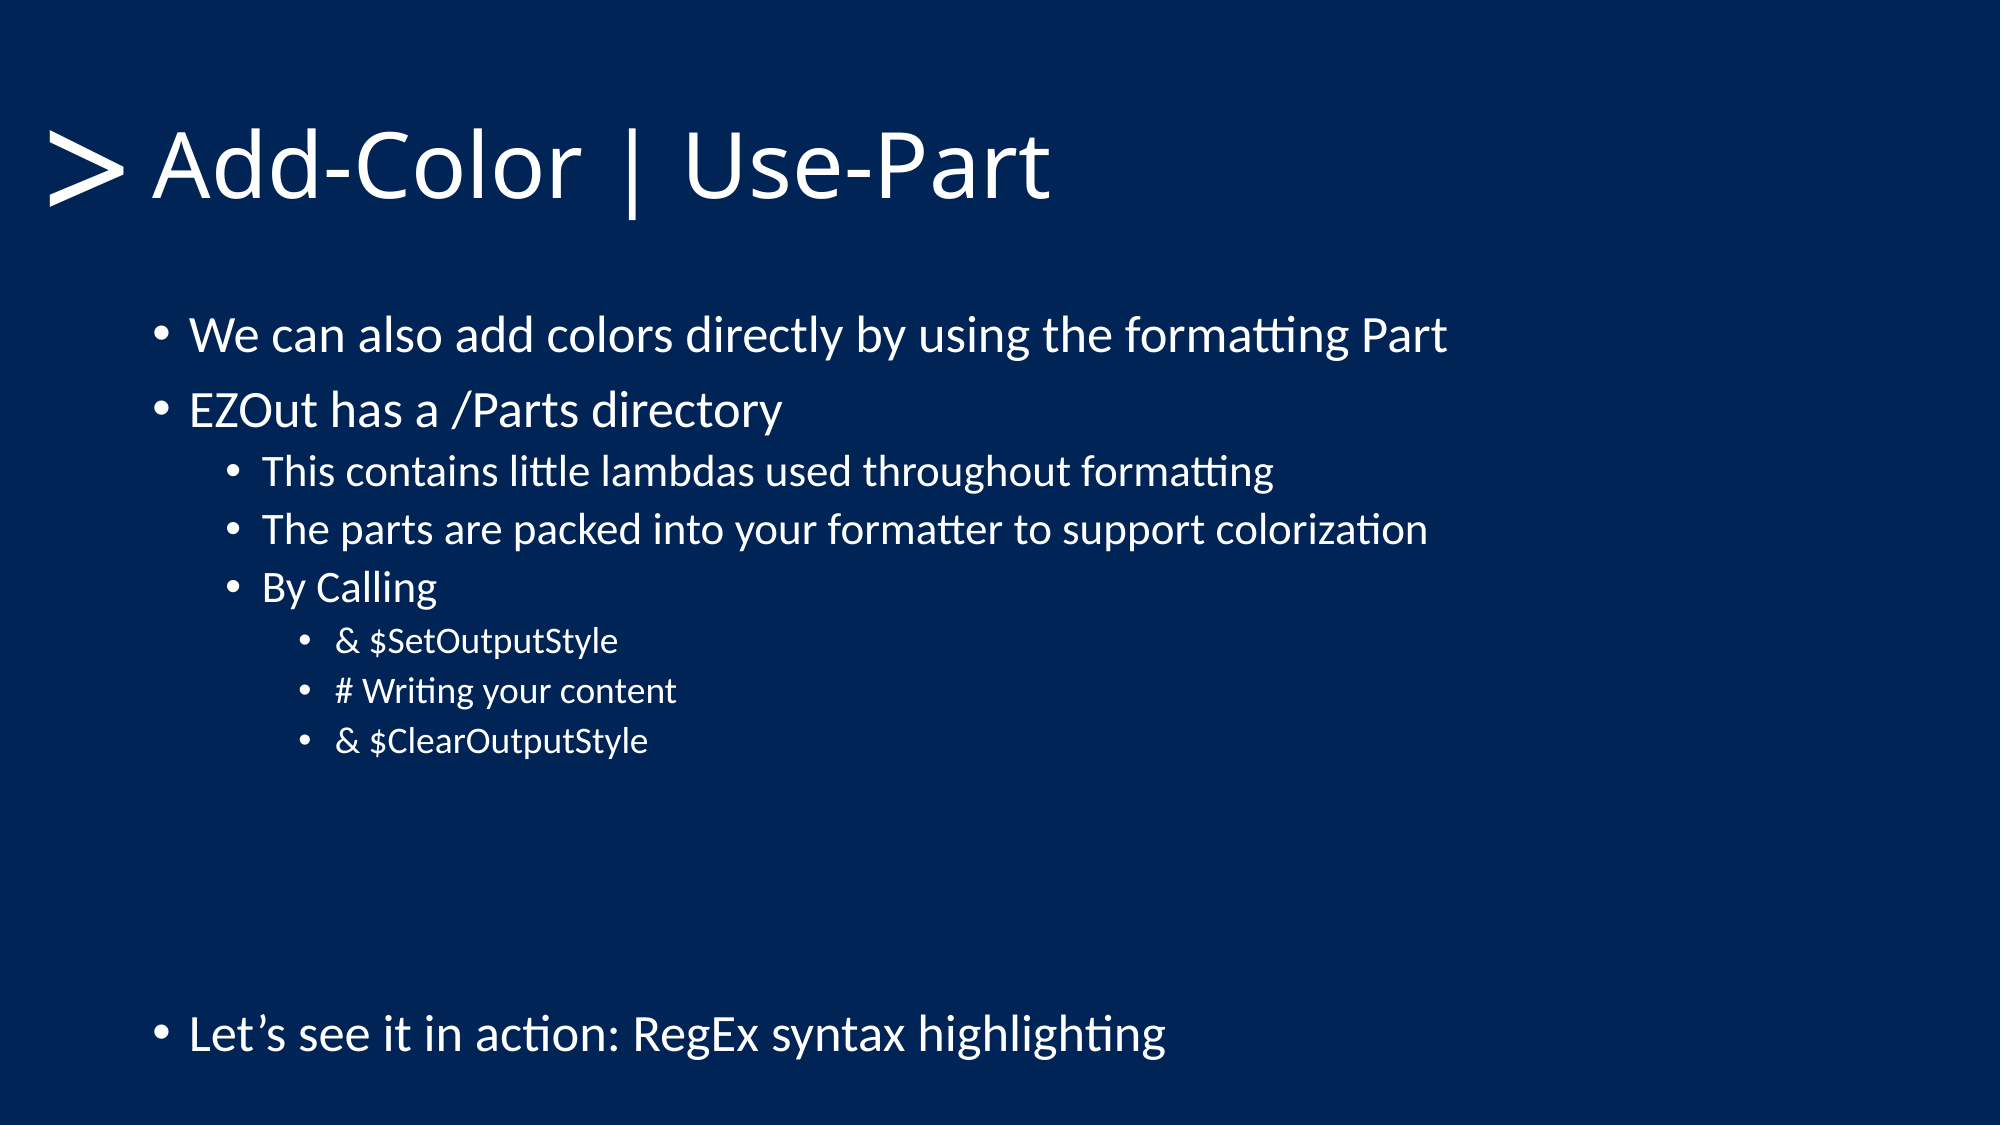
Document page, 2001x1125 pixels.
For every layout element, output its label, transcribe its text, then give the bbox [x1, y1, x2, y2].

title Add-Color | Use-Part [137, 59, 1863, 278]
list We can also add colors directly by using the formatting Part EZOut has a /Parts directory This contains little lambdas used throughout formatting The parts are packed into your formatter to support colorization By Calling & $SetOutputStyle # Writing your content & $ClearOutputStyle Let’s see it in action: RegEx syntax highlighting [137, 299, 1863, 1077]
text_box > [27, 62, 147, 265]
